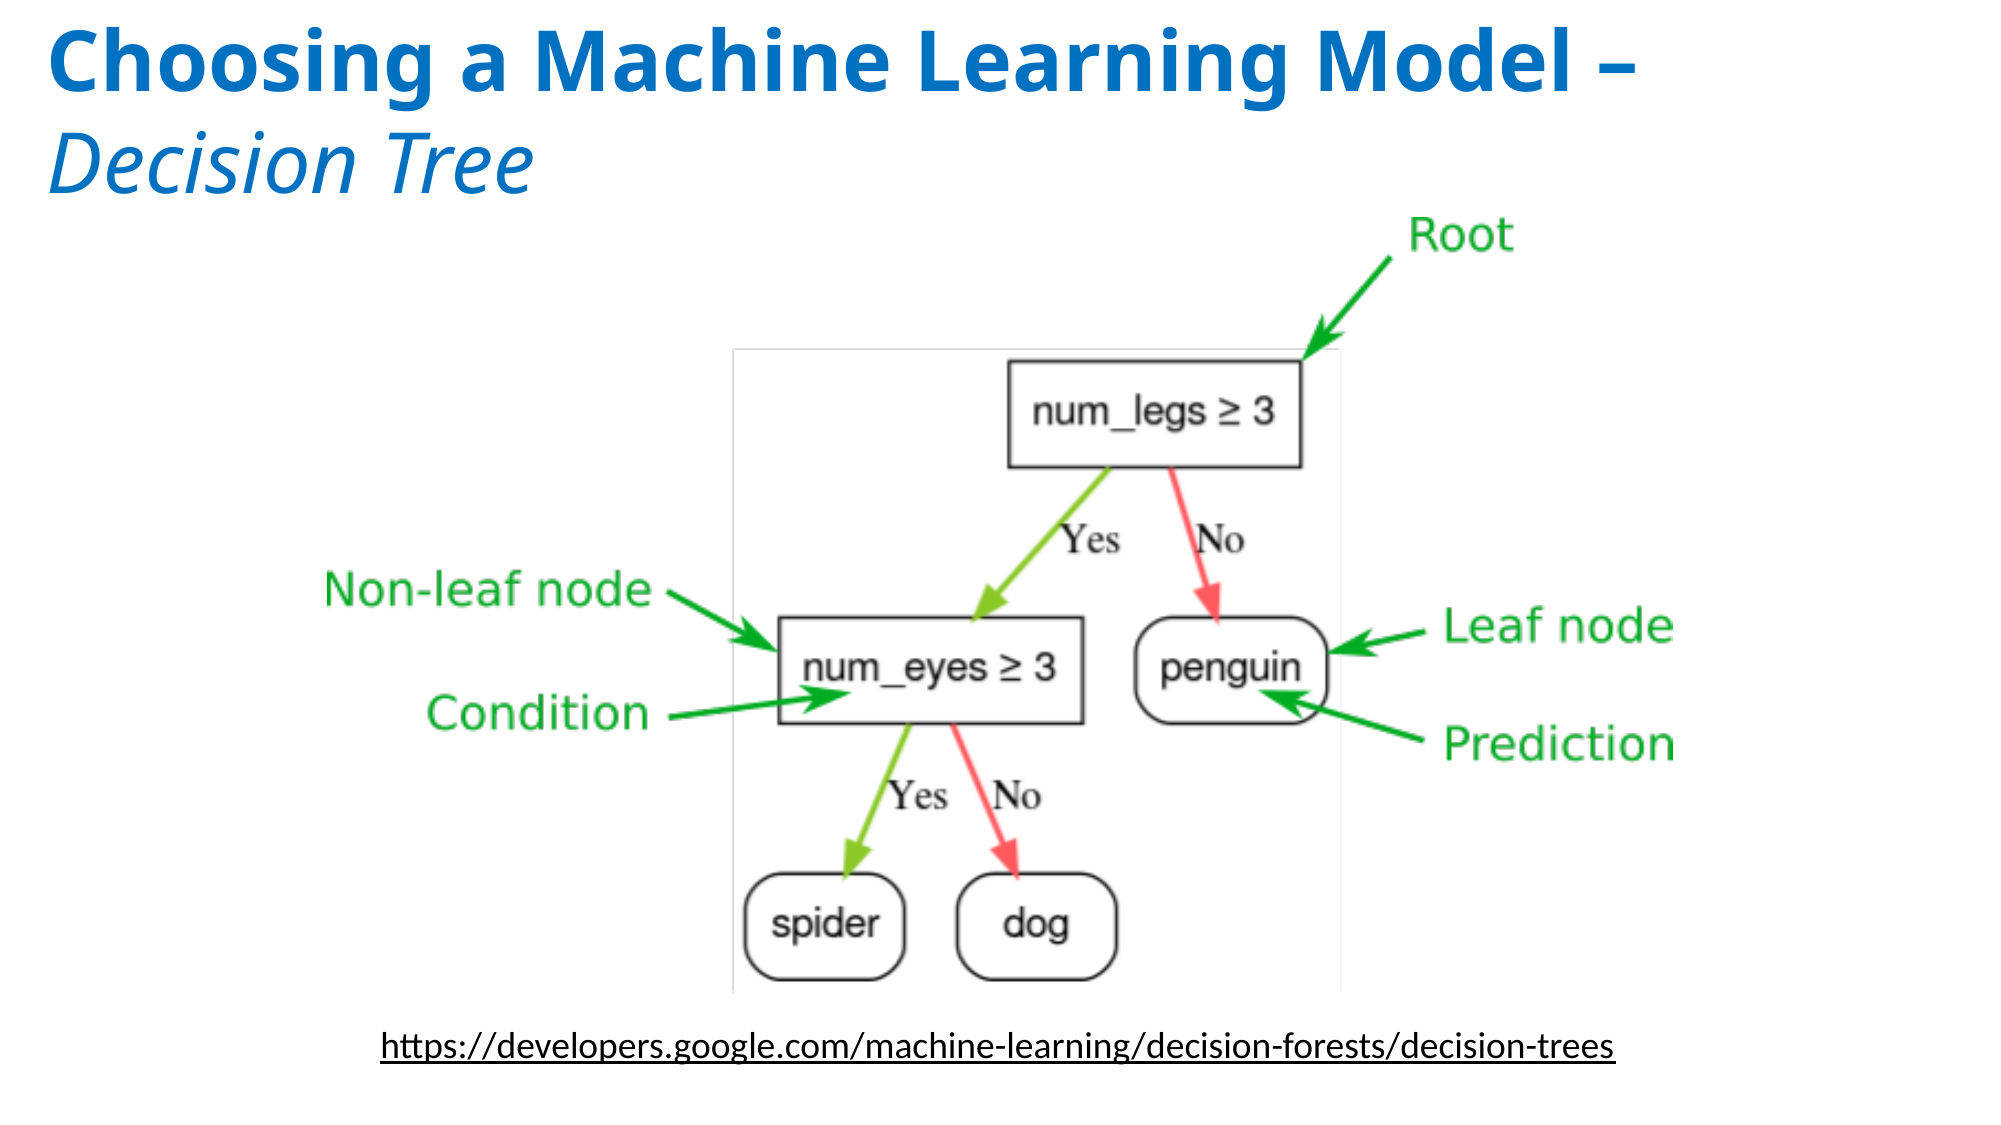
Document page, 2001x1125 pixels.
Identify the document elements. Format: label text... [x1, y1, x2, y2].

title Choosing a Machine Learning Model – Decision Tree [31, 0, 1969, 218]
picture [327, 217, 1673, 993]
text_box https://developers.google.com/machine-learning/decision-forests/decision-trees [365, 1013, 1640, 1074]
